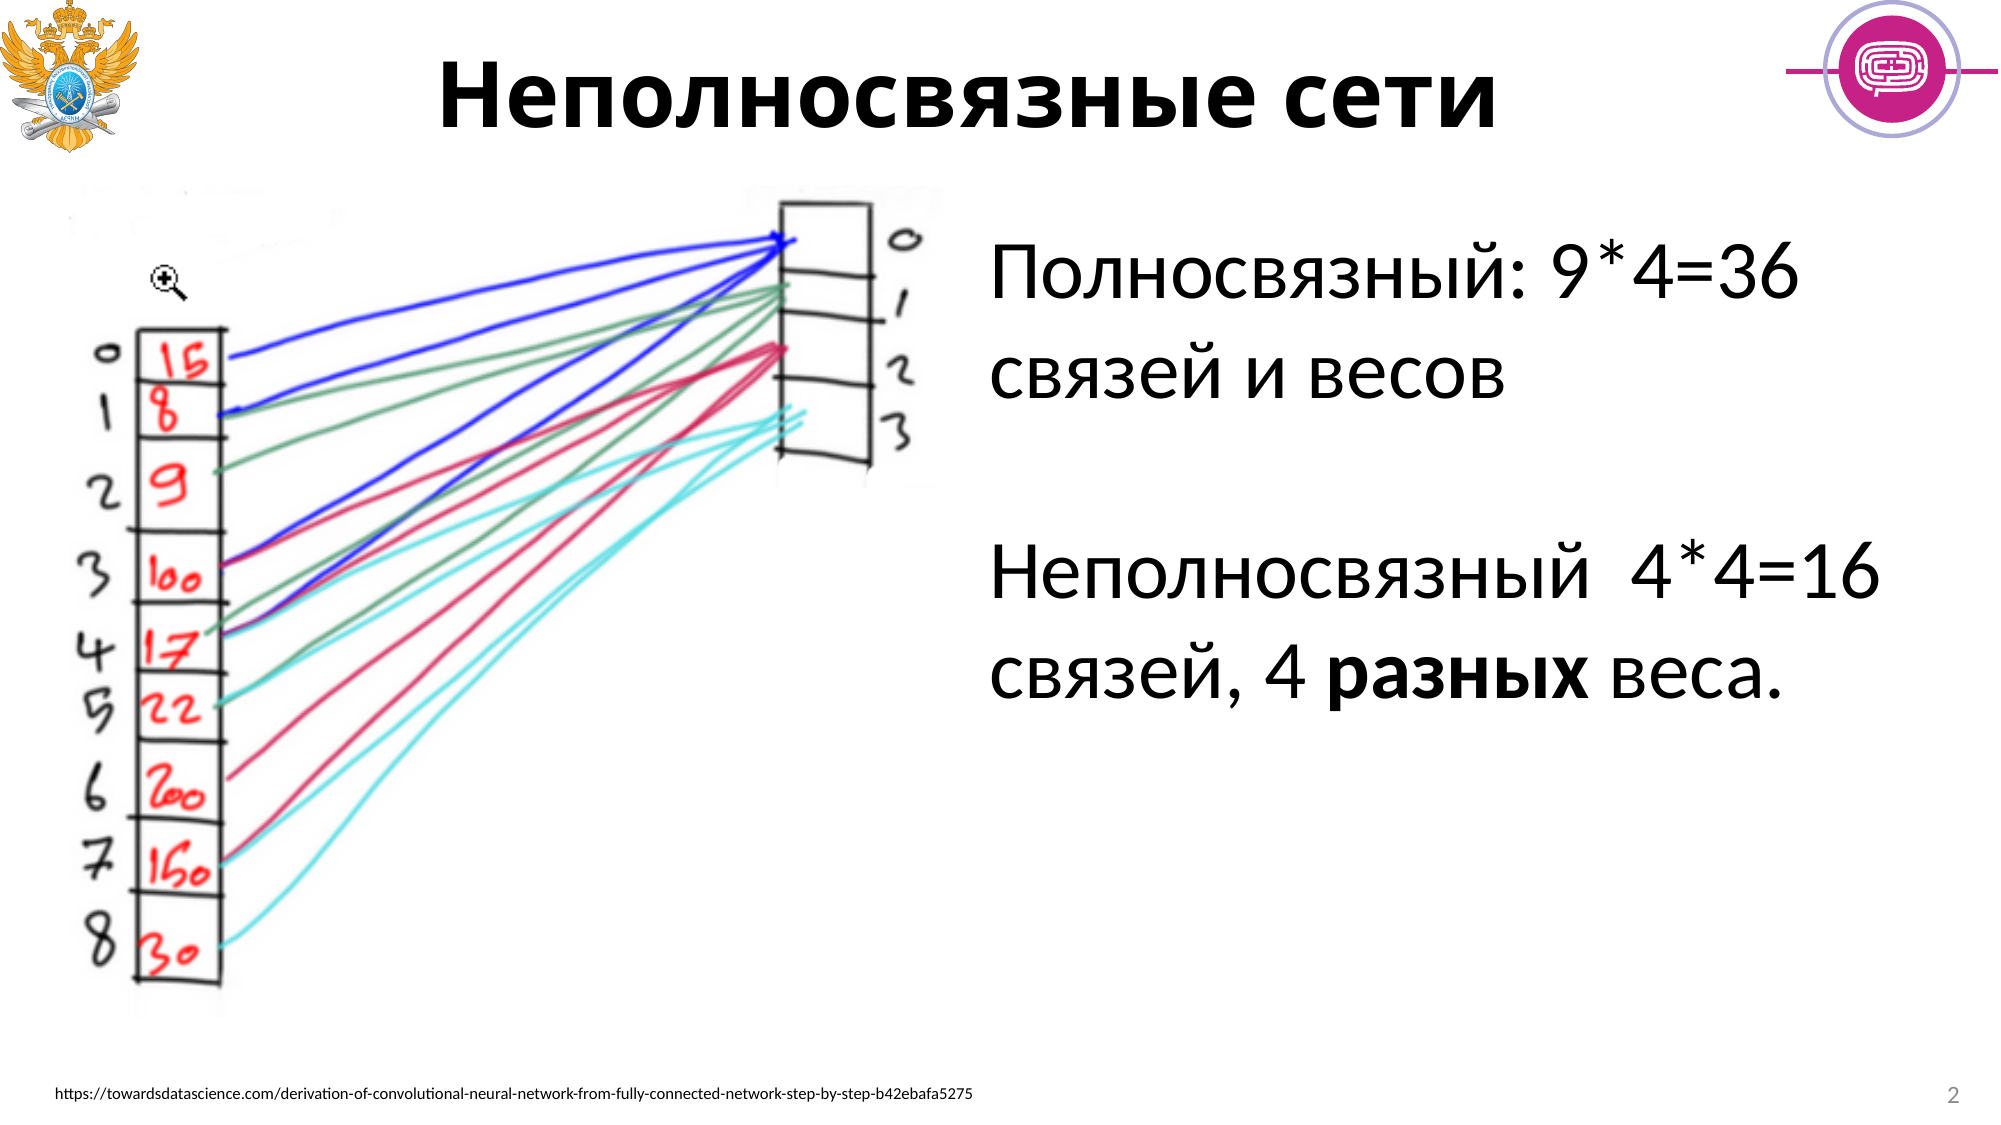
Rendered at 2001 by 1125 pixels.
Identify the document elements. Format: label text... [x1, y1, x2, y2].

text_box Полносвязный: 9*4=36 связей и весов Неполносвязный 4*4=16 связей, 4 разных веса. [974, 207, 1975, 723]
text_box https://towardsdatascience.com/derivation-of-convolutional-neural-network-from-fully-connected-network-step-by-step-b42ebafa5275 [40, 1075, 1041, 1111]
text_box [1825, 2, 1960, 137]
slide_number 2 [1927, 1072, 1975, 1115]
picture [69, 185, 943, 1019]
title Неполносвязные сети [153, 10, 1784, 186]
picture [0, 0, 139, 153]
picture [1855, 41, 1928, 97]
